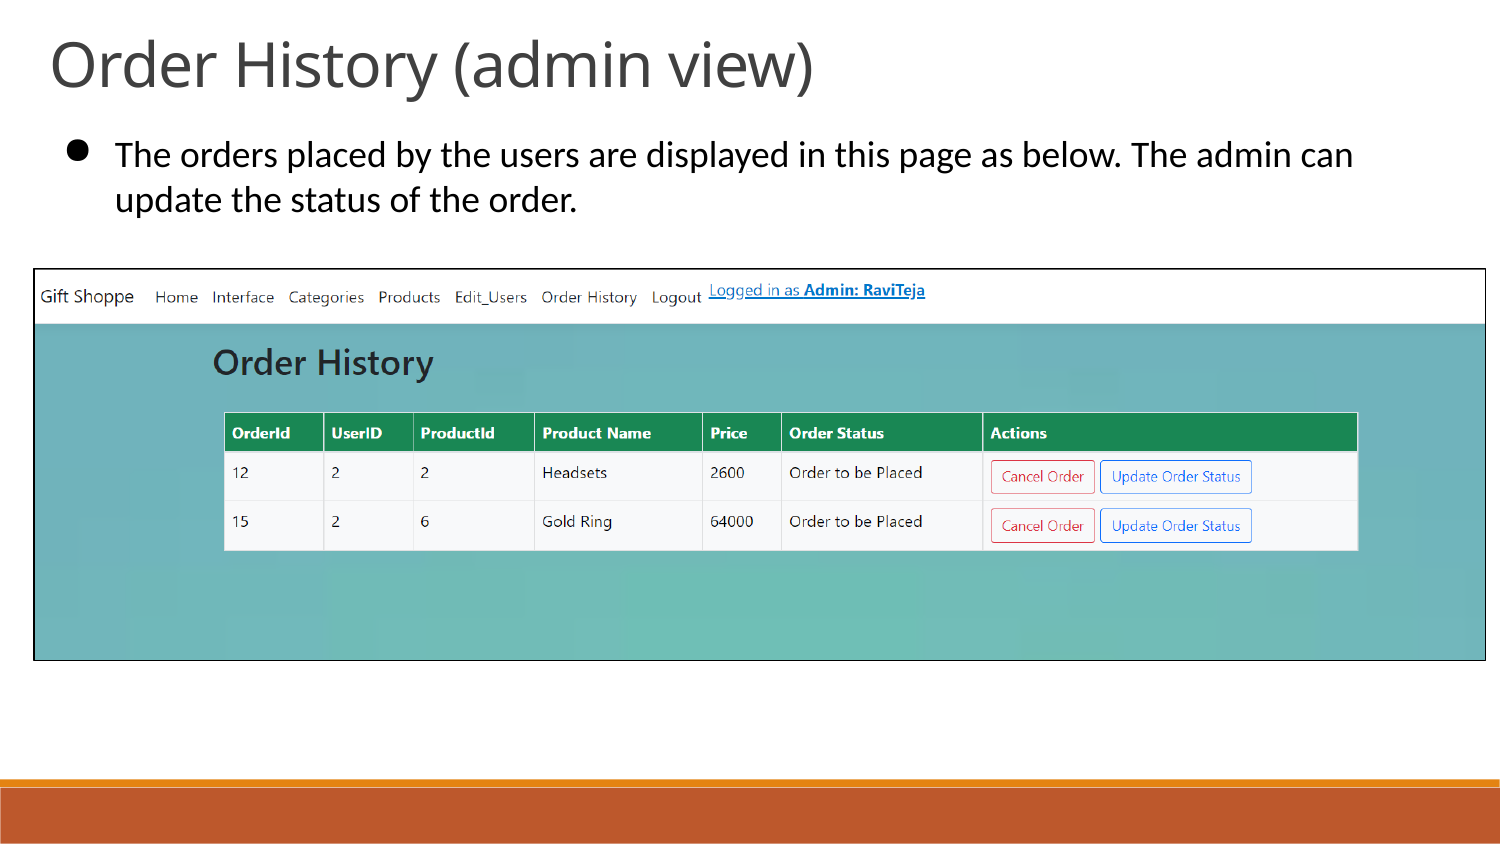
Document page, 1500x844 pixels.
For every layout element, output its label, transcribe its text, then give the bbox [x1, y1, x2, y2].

text_box The orders placed by the users are displayed in this page as below. The admin can update the status of the order. [24, 115, 1390, 236]
picture [34, 268, 1486, 661]
title Order History (admin view) [34, 21, 1433, 116]
